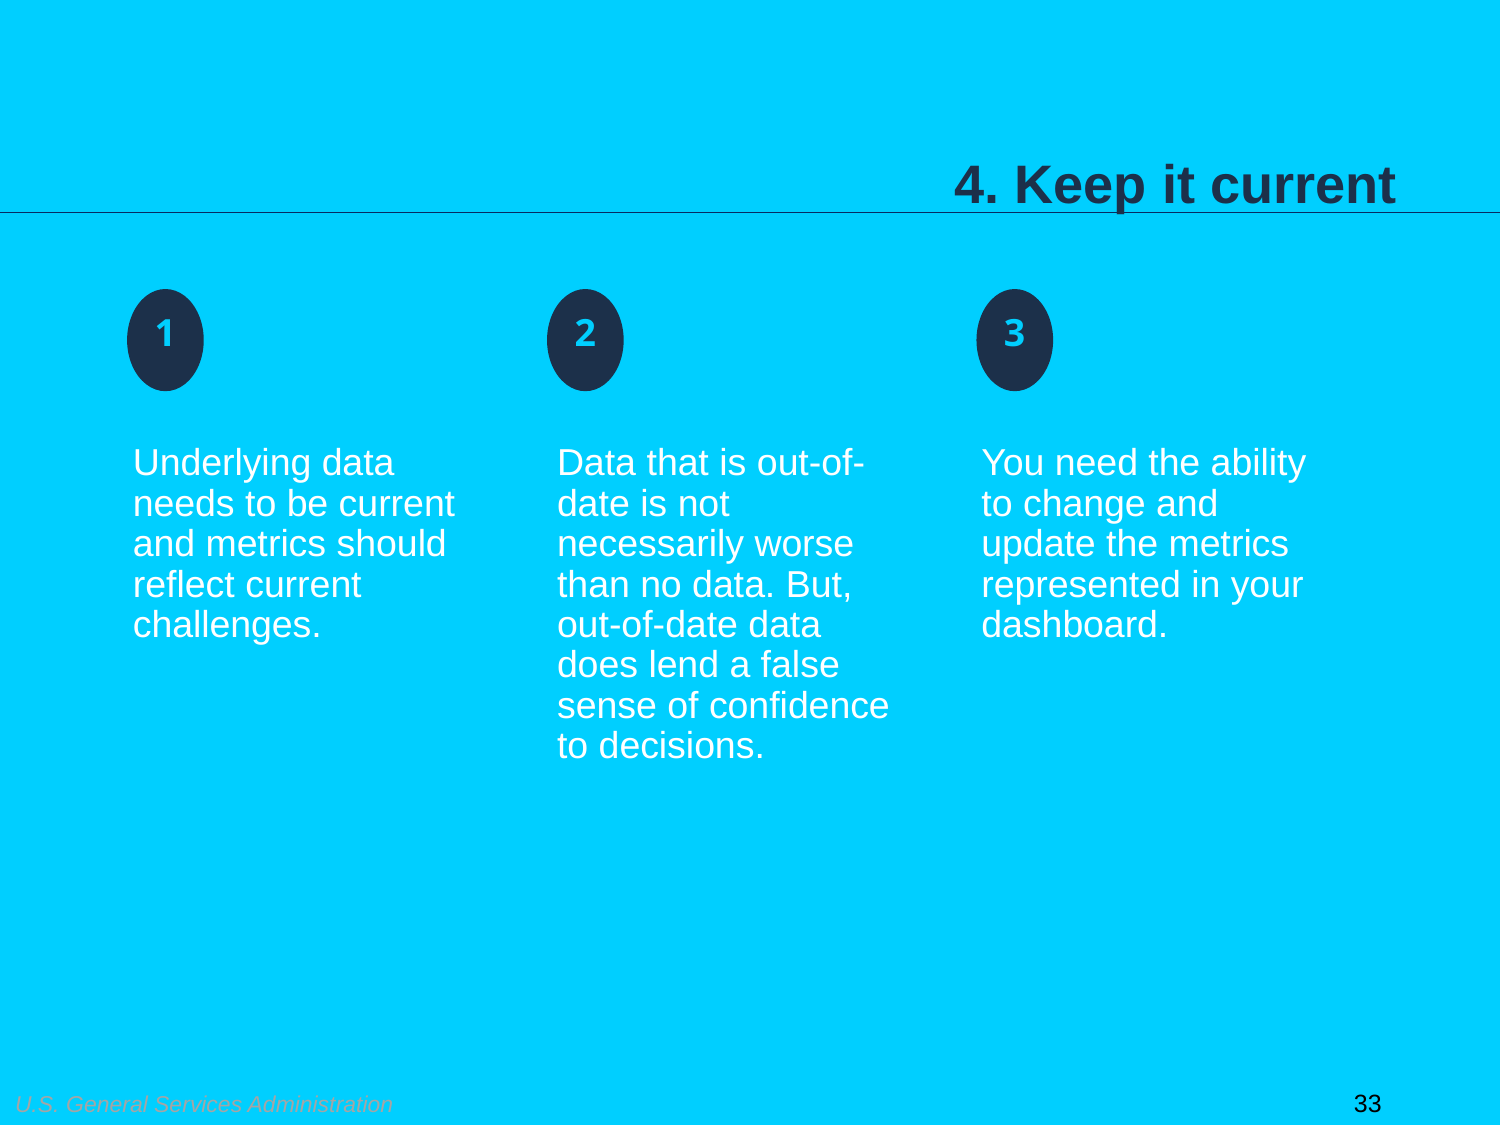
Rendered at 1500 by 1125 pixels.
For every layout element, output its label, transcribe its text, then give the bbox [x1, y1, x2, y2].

list Data that is out-of-date is not necessarily worse than no data. But, out-of-date data does lend a false sense of confidence to decisions. [542, 428, 913, 1008]
list You need the ability to change and update the metrics represented in your dashboard. [966, 428, 1358, 1125]
slide_number 33 [1059, 1065, 1397, 1125]
list Underlying data needs to be current and metrics should reflect current challenges. [117, 428, 489, 1125]
subtitle 4. Keep it current [137, 112, 1413, 259]
